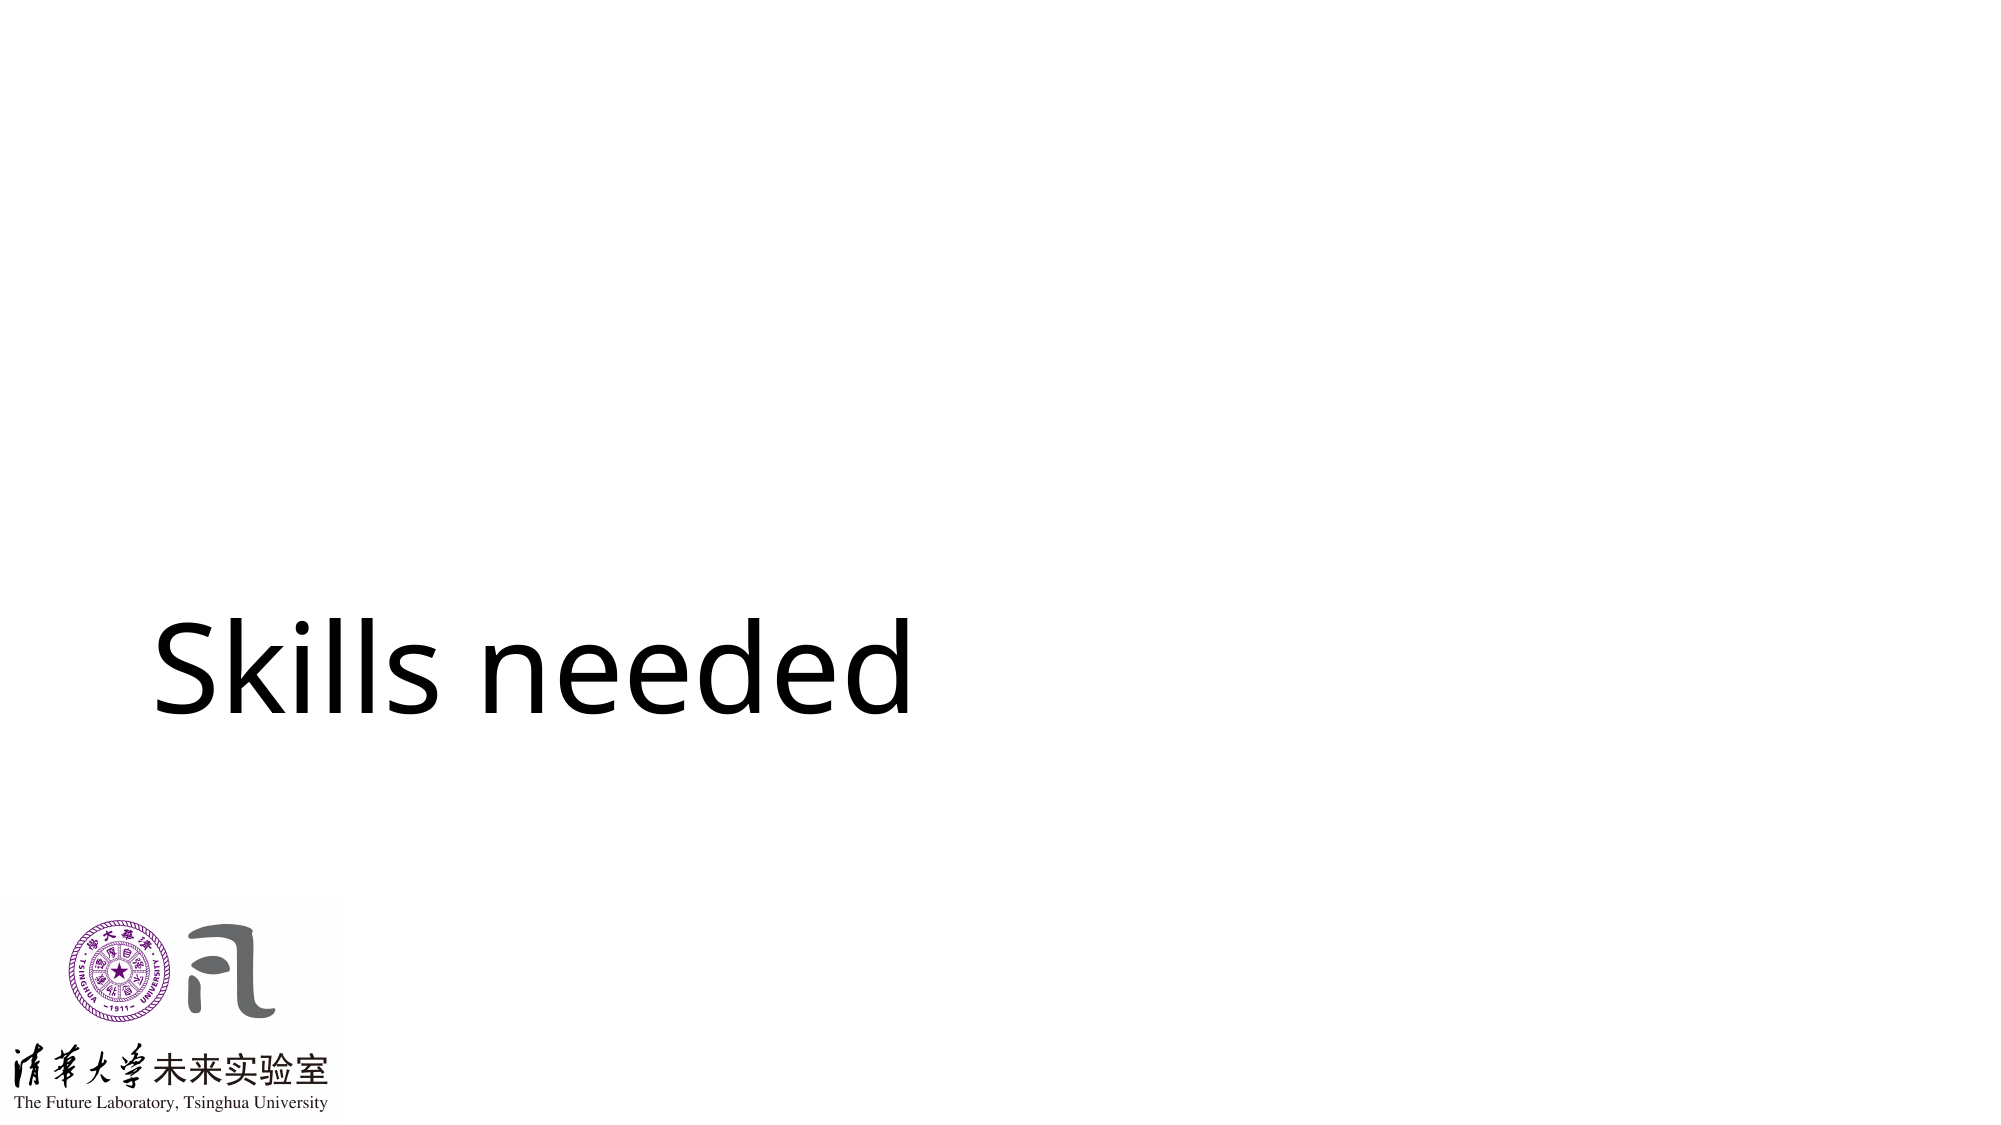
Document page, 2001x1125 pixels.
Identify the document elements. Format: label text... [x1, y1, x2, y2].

picture [0, 900, 346, 1125]
title Skills needed [136, 280, 1862, 749]
